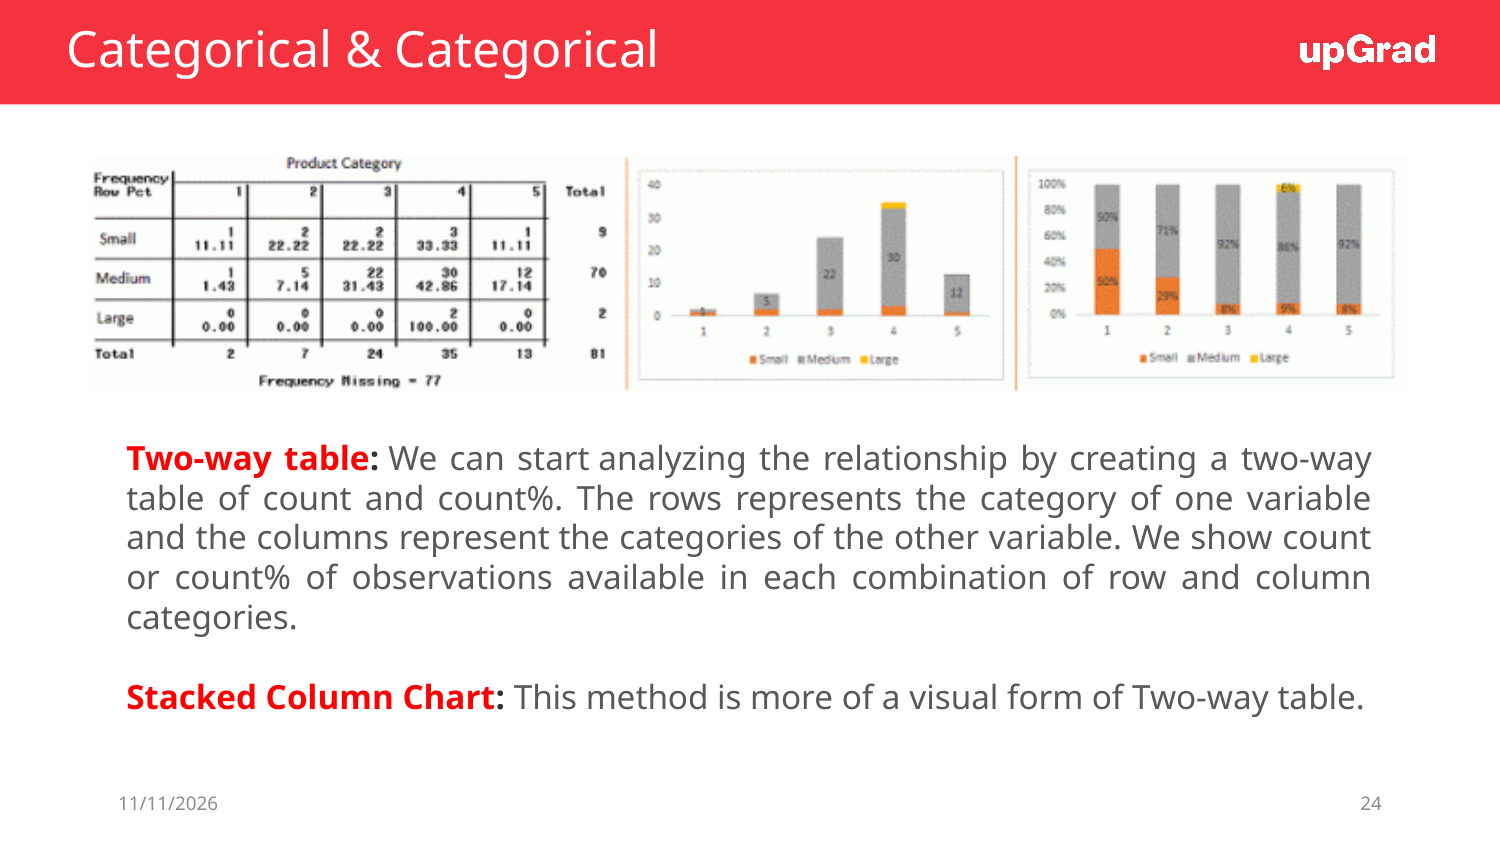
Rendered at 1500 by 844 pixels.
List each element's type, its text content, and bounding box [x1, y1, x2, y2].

slide_number 24 [1059, 782, 1397, 827]
picture [92, 156, 1408, 392]
text_box Two-way table: We can start analyzing the relationship by creating a two-way table of count and count%. The rows represents the category of one variable and the columns represent the categories of the other variable. We show count or count% of observations available in each combination of row and column categories. Stacked Column Chart: This method is more of a visual form of Two-way table. [111, 429, 1389, 724]
title Categorical & Categorical [51, 20, 1060, 83]
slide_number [103, 782, 441, 827]
picture [1300, 34, 1435, 70]
